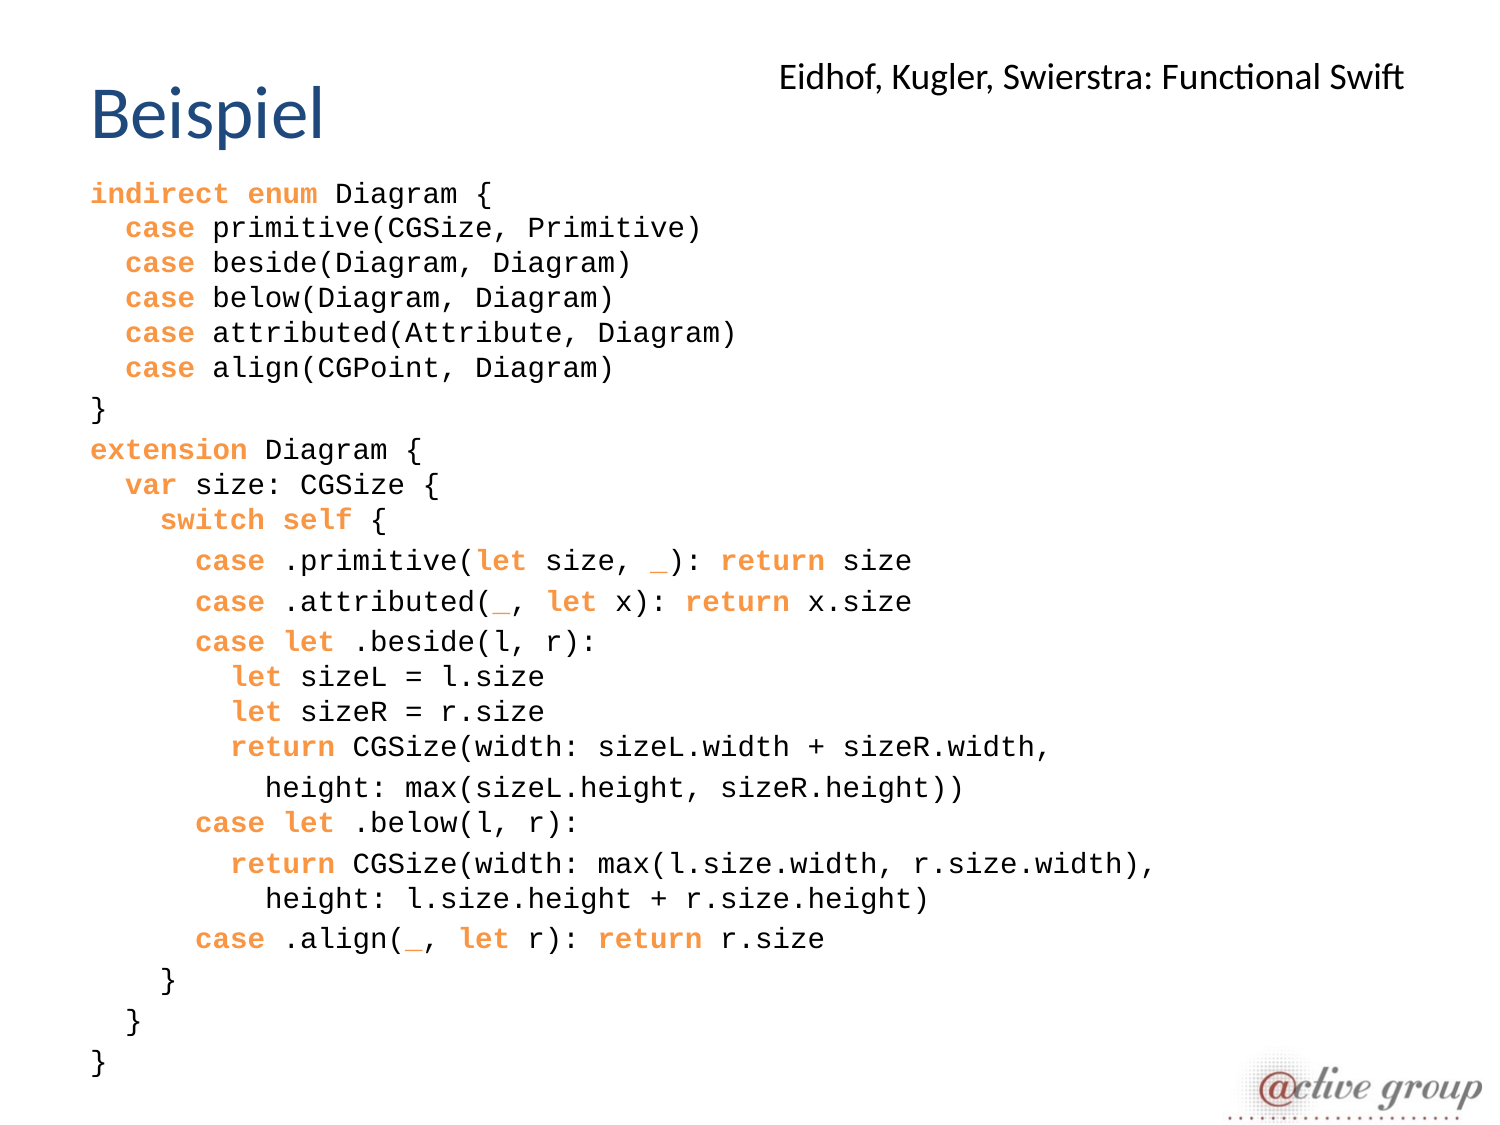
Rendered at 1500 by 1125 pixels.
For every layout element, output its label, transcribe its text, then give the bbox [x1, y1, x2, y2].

picture [1222, 1046, 1483, 1125]
list indirect enum Diagram { case primitive(CGSize, Primitive) case beside(Diagram, Diagram) case below(Diagram, Diagram) case attributed(Attribute, Diagram) case align(CGPoint, Diagram) } extension Diagram { var size: CGSize { switch self { case .primitive(let size, _): return size case .attributed(_, let x): return x.size case let .beside(l, r): let sizeL = l.size let sizeR = r.size return CGSize(width: sizeL.width + sizeR.width, height: max(sizeL.height, sizeR.height)) case let .below(l, r): return CGSize(width: max(l.size.width, r.size.width), height: l.size.height + r.size.height) case .align(_, let r): return r.size } } } [75, 166, 1425, 959]
title Beispiel [75, 45, 1425, 166]
text_box Eidhof, Kugler, Swierstra: Functional Swift [764, 45, 1421, 105]
